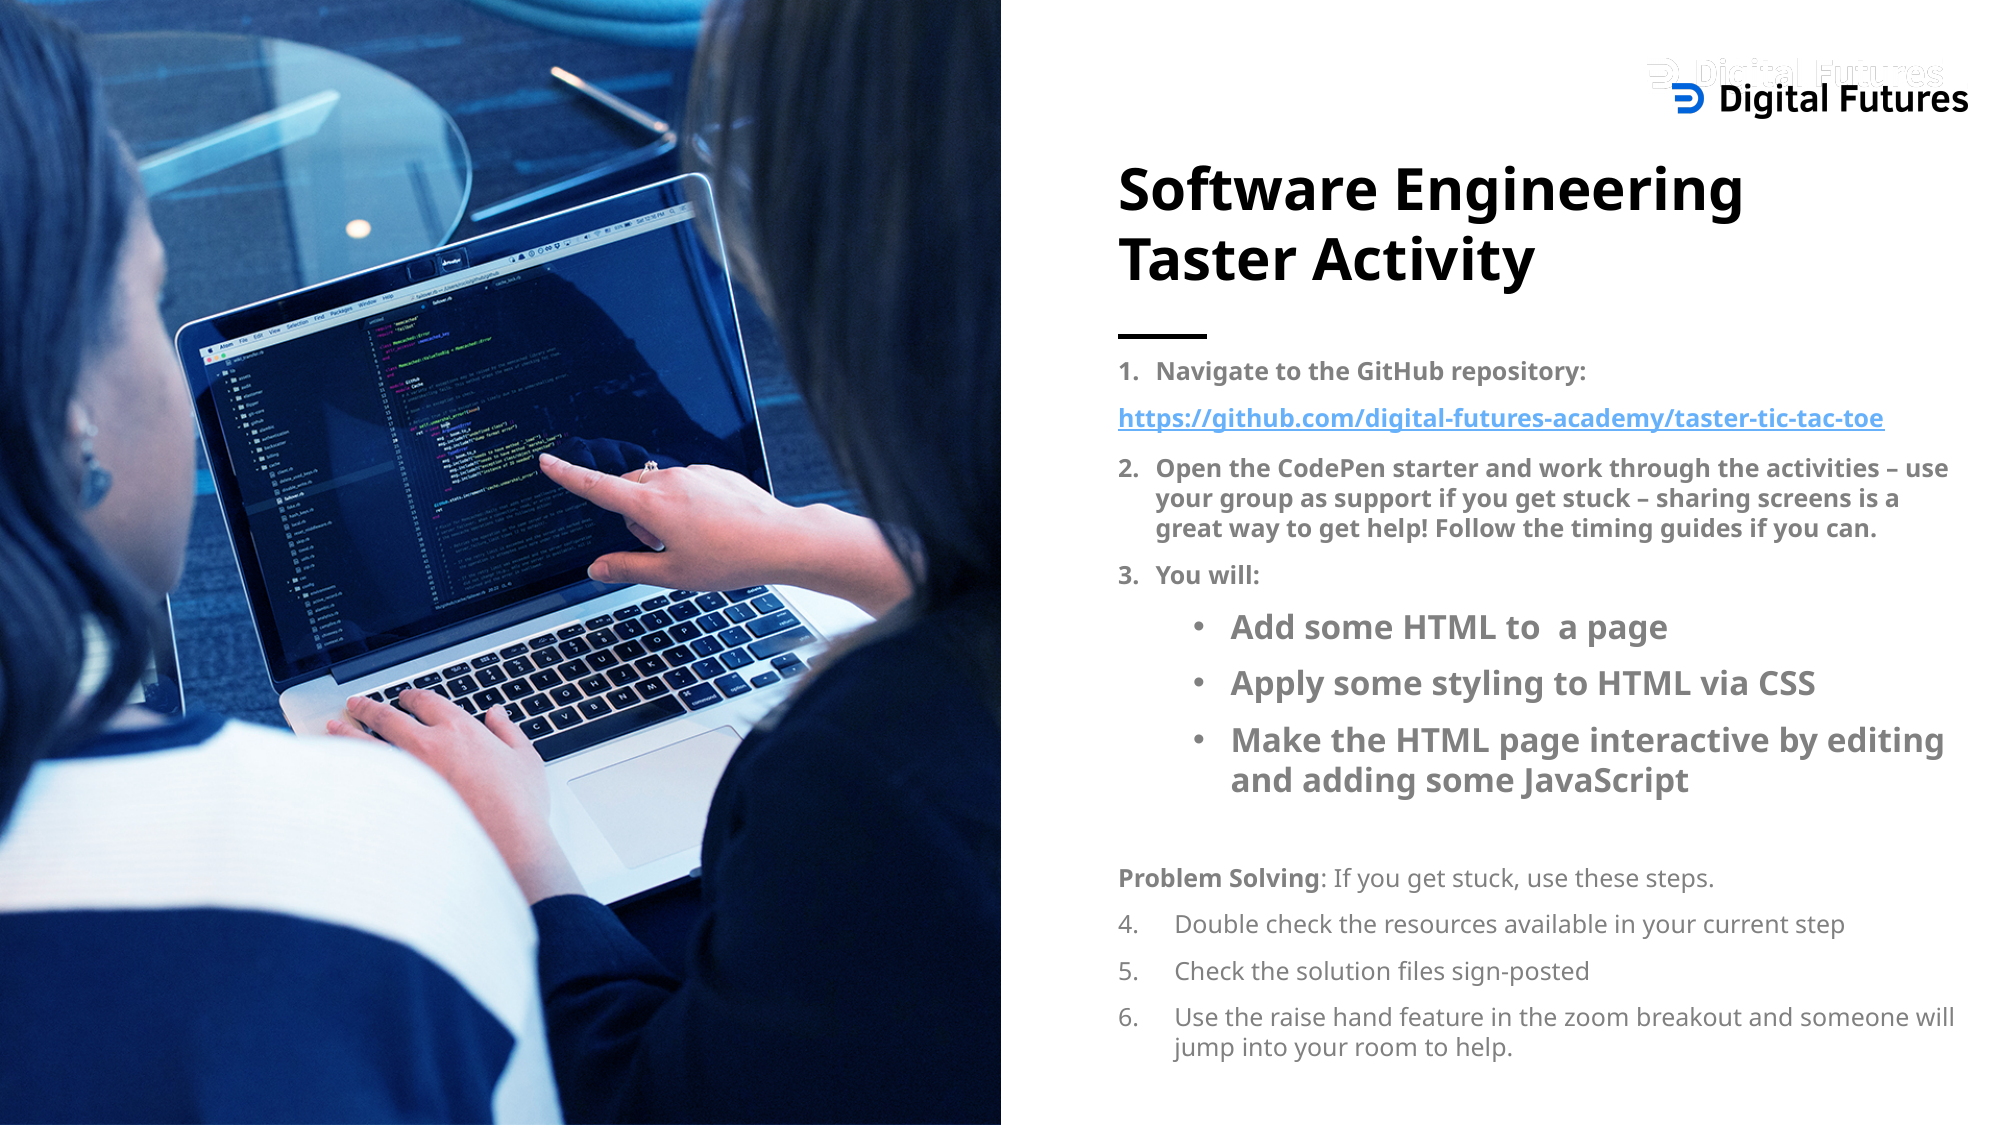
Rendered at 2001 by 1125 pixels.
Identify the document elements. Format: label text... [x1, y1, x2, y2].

text_box Navigate to the GitHub repository: https://github.com/digital-futures-academy/taster-tic-tac-toe Open the CodePen starter and work through the activities – use your group as support if you get stuck – sharing screens is a great way to get help! Follow the timing guides if you can. You will: Add some HTML to a page Apply some styling to HTML via CSS Make the HTML page interactive by editing and adding some JavaScript Problem Solving: If you get stuck, use these steps. Double check the resources available in your current step Check the solution files sign-posted Use the raise hand feature in the zoom breakout and someone will jump into your room to help. [1118, 355, 1968, 1059]
picture [0, 0, 1001, 1125]
picture [1647, 58, 1968, 119]
text_box Software Engineering Taster Activity [1118, 152, 1917, 293]
text_box Tasks [1063, 279, 1828, 341]
